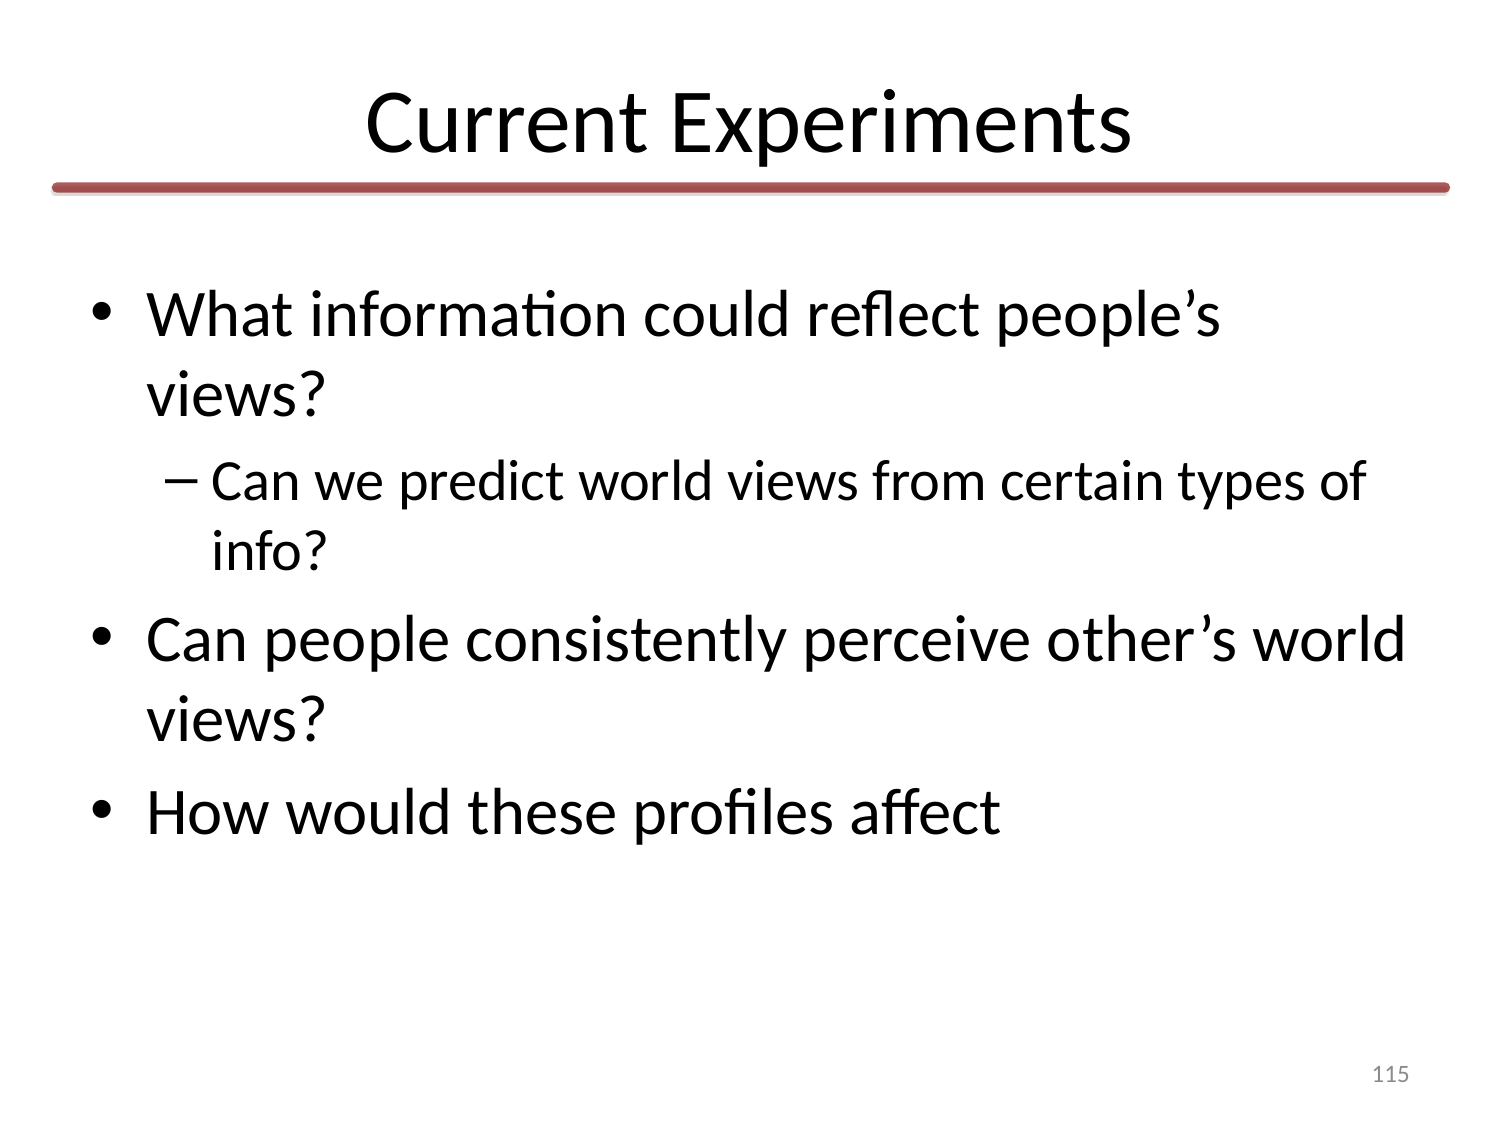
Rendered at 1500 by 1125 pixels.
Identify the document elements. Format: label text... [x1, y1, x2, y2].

slide_number 115 [1074, 1042, 1425, 1103]
title Current Experiments [75, 45, 1425, 188]
list What information could reflect people’s views? Can we predict world views from certain types of info? Can people consistently perceive other’s world views? How would these profiles affect [75, 262, 1425, 1005]
